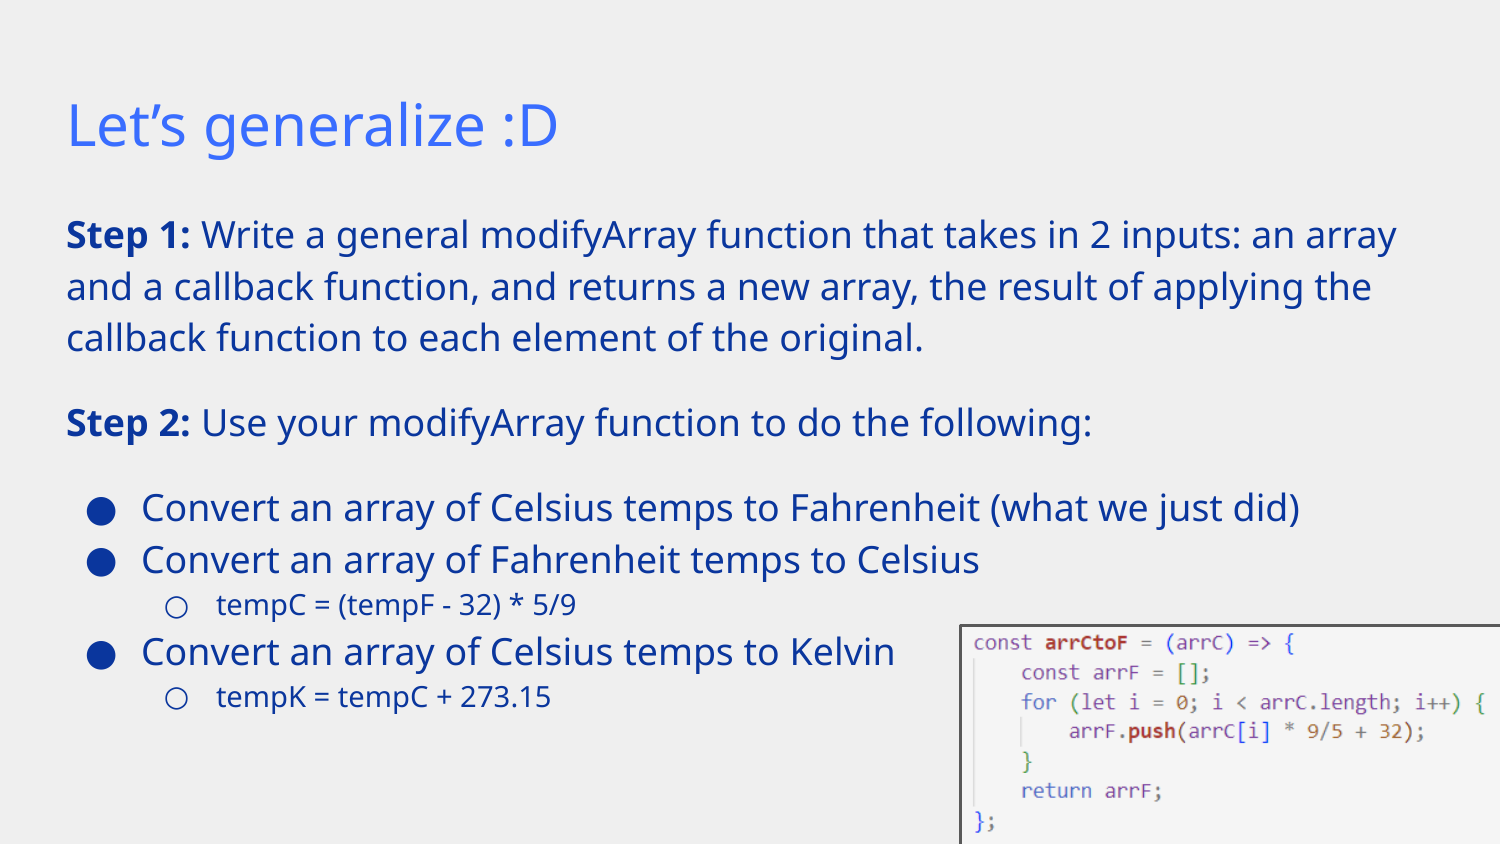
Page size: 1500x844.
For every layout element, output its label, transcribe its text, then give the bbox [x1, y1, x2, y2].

list Step 1: Write a general modifyArray function that takes in 2 inputs: an array and a callback function, and returns a new array, the result of applying the callback function to each element of the original. Step 2: Use your modifyArray function to do the following: Convert an array of Celsius temps to Fahrenheit (what we just did) Convert an array of Fahrenheit temps to Celsius tempC = (tempF - 32) * 5/9 Convert an array of Celsius temps to Kelvin tempK = tempC + 273.15 [51, 189, 1449, 810]
picture [961, 626, 1500, 844]
title Let’s generalize :D [51, 72, 1449, 167]
